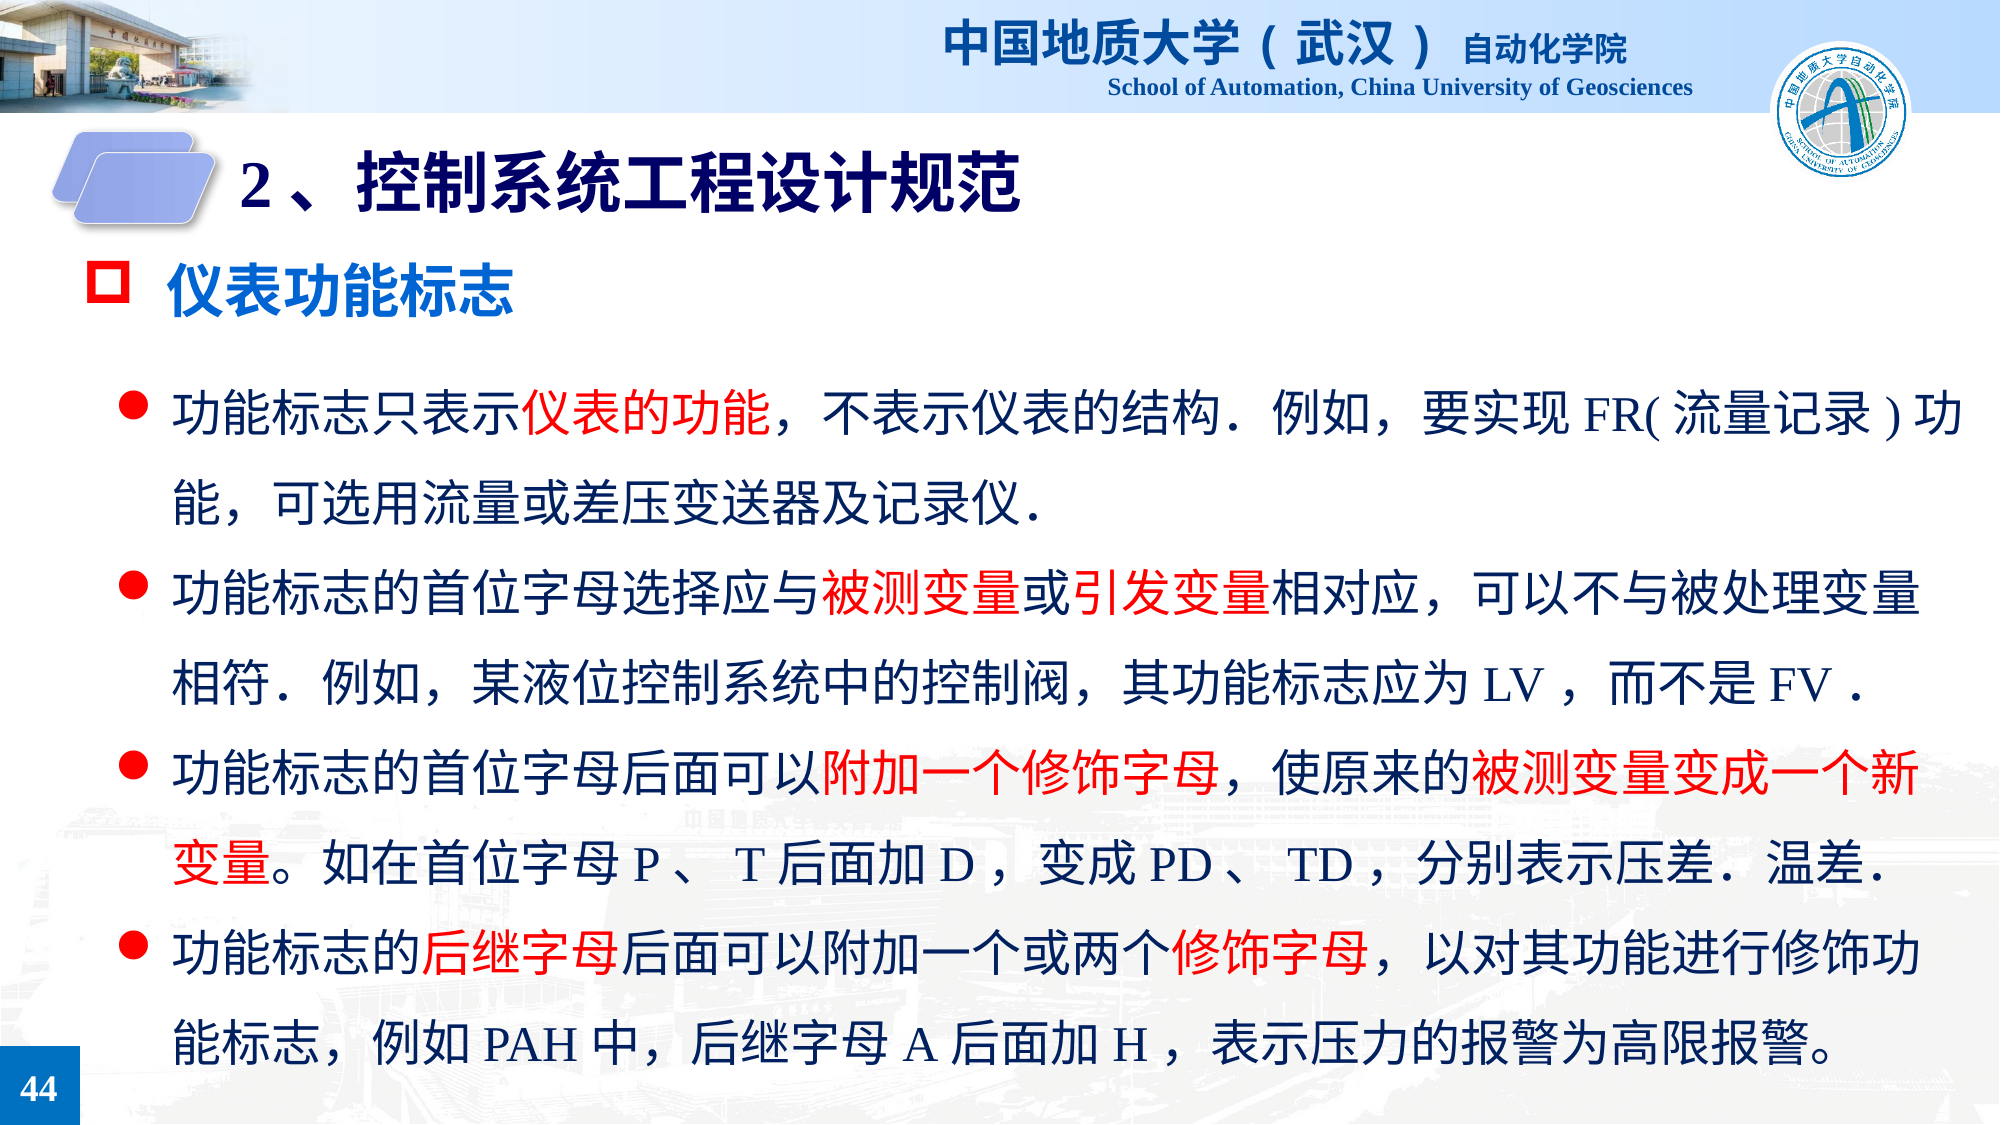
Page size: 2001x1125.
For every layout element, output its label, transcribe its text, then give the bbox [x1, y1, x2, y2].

text_box 44 [0, 1047, 78, 1125]
text_box 功能标志只表示仪表的功能，不表示仪表的结构．例如，要实现FR(流量记录)功能，可选用流量或差压变送器及记录仪． 功能标志的首位字母选择应与被测变量或引发变量相对应，可以不与被处理变量相符．例如，某液位控制系统中的控制阀，其功能标志应为LV，而不是FV． 功能标志的首位字母后面可以附加一个修饰字母，使原来的被测变量变成一个新变量。如在首位字母P、T后面加D，变成PD、TD，分别表示压差．温差． 功能标志的后继字母后面可以附加一个或两个修饰字母，以对其功能进行修饰功能标志，例如PAH中，后继字母A后面加H，表示压力的报警为高限报警。 [99, 344, 1983, 1080]
text_box 仪表功能标志 [67, 247, 1068, 332]
picture [1775, 45, 1907, 133]
text_box 2、控制系统工程设计规范 [224, 133, 1907, 228]
picture [0, 0, 289, 113]
